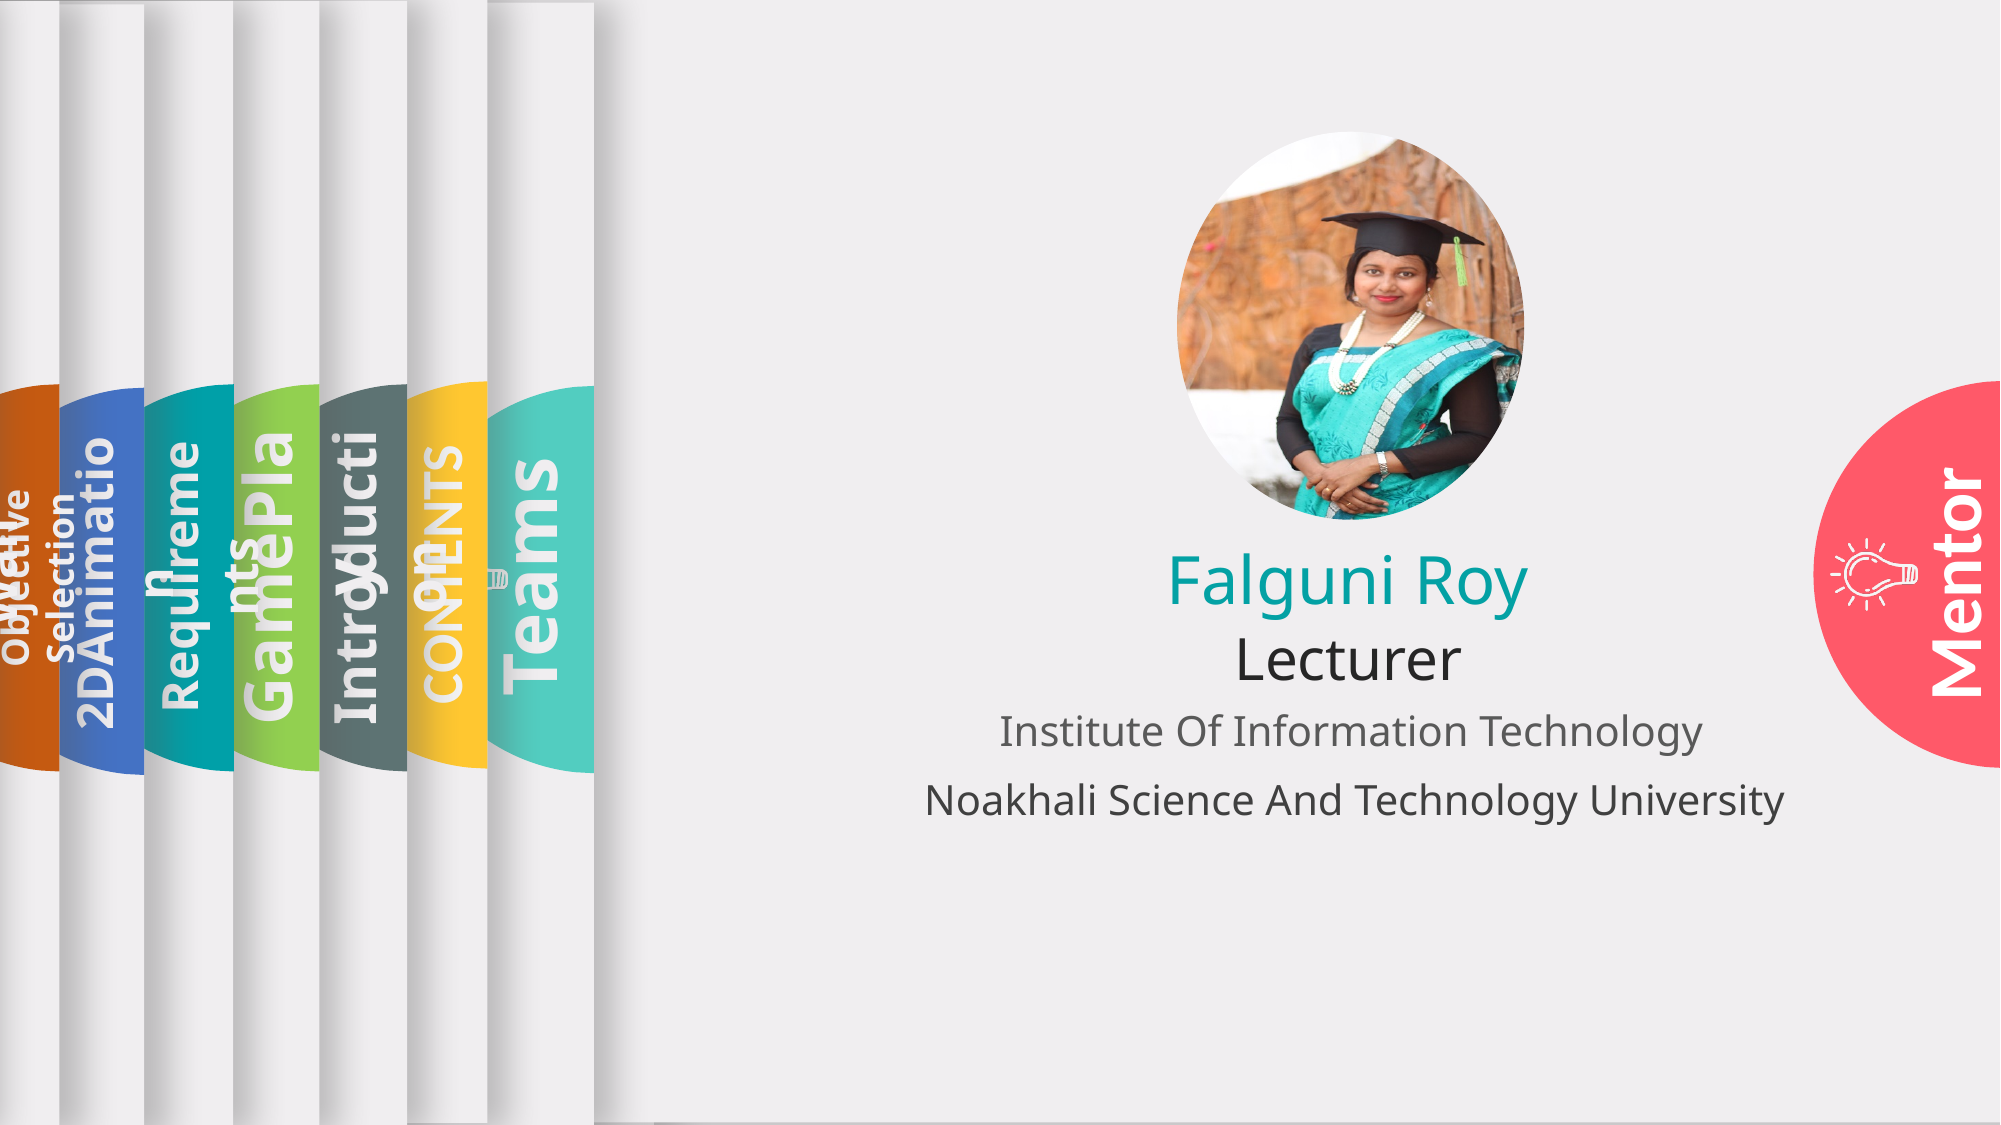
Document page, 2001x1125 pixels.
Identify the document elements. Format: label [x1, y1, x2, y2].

text_box [60, 4, 192, 1125]
text_box [488, 0, 2000, 1123]
text_box [60, 0, 234, 1125]
text_box [408, 2, 672, 1125]
text_box [320, 0, 408, 1125]
text_box [797, 530, 1912, 832]
text_box [0, 0, 60, 1125]
text_box [408, 0, 488, 1123]
picture [1156, 151, 1545, 500]
text_box [234, 0, 320, 1125]
